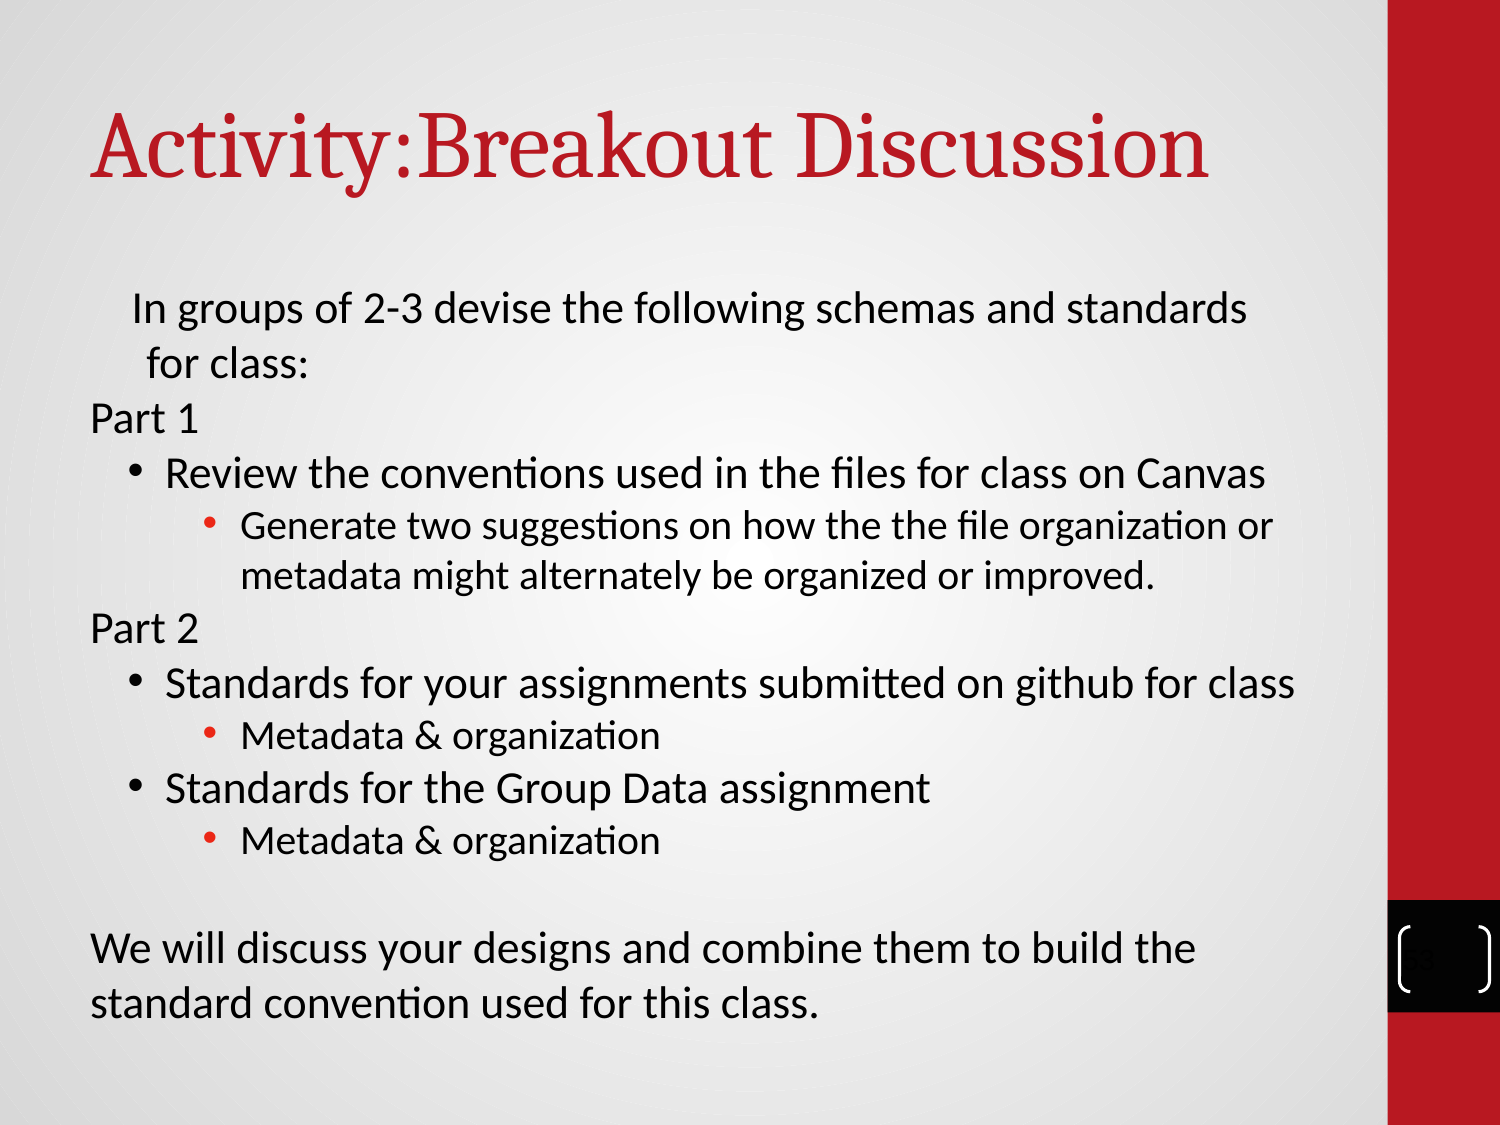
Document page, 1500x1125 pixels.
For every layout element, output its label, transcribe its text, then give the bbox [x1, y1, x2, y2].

list In groups of 2-3 devise the following schemas and standards for class: Part 1 Review the conventions used in the files for class on Canvas Generate two suggestions on how the the file organization or metadata might alternately be organized or improved. Part 2 Standards for your assignments submitted on github for class Metadata & organization Standards for the Group Data assignment Metadata & organization We will discuss your designs and combine them to build the standard convention used for this class. [75, 262, 1325, 1050]
slide_number ‹#› [1397, 925, 1492, 994]
title Activity:Breakout Discussion [75, 45, 1325, 233]
